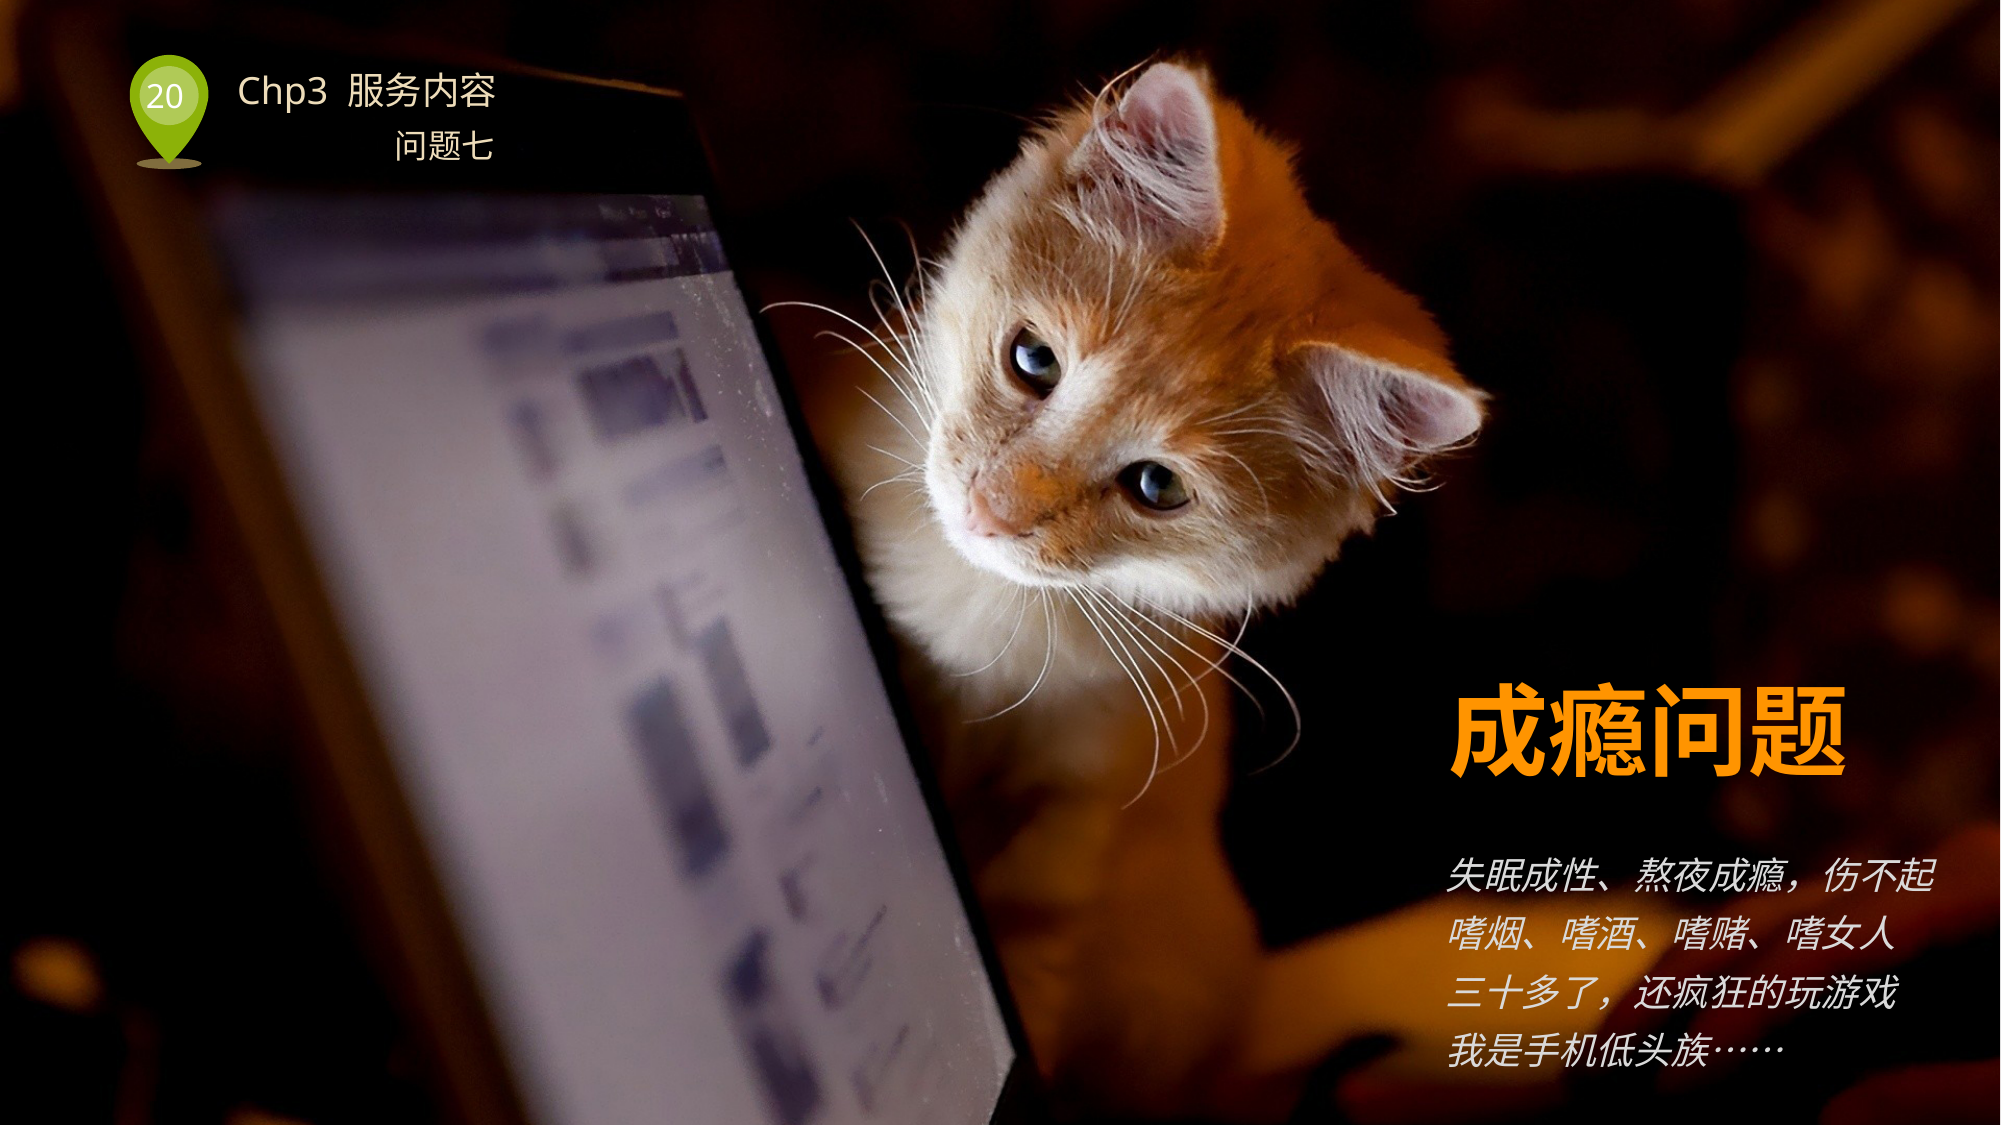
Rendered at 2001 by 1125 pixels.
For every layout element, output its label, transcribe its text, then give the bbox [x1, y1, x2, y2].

picture [0, 0, 2001, 1125]
text_box 问题七 [233, 117, 510, 173]
text_box 成瘾问题 [1433, 660, 1863, 796]
text_box 失眠成性、熬夜成瘾，伤不起 嗜烟、嗜酒、嗜赌、嗜女人 三十多了，还疯狂的玩游戏 我是手机低头族…… [1431, 831, 2000, 1080]
